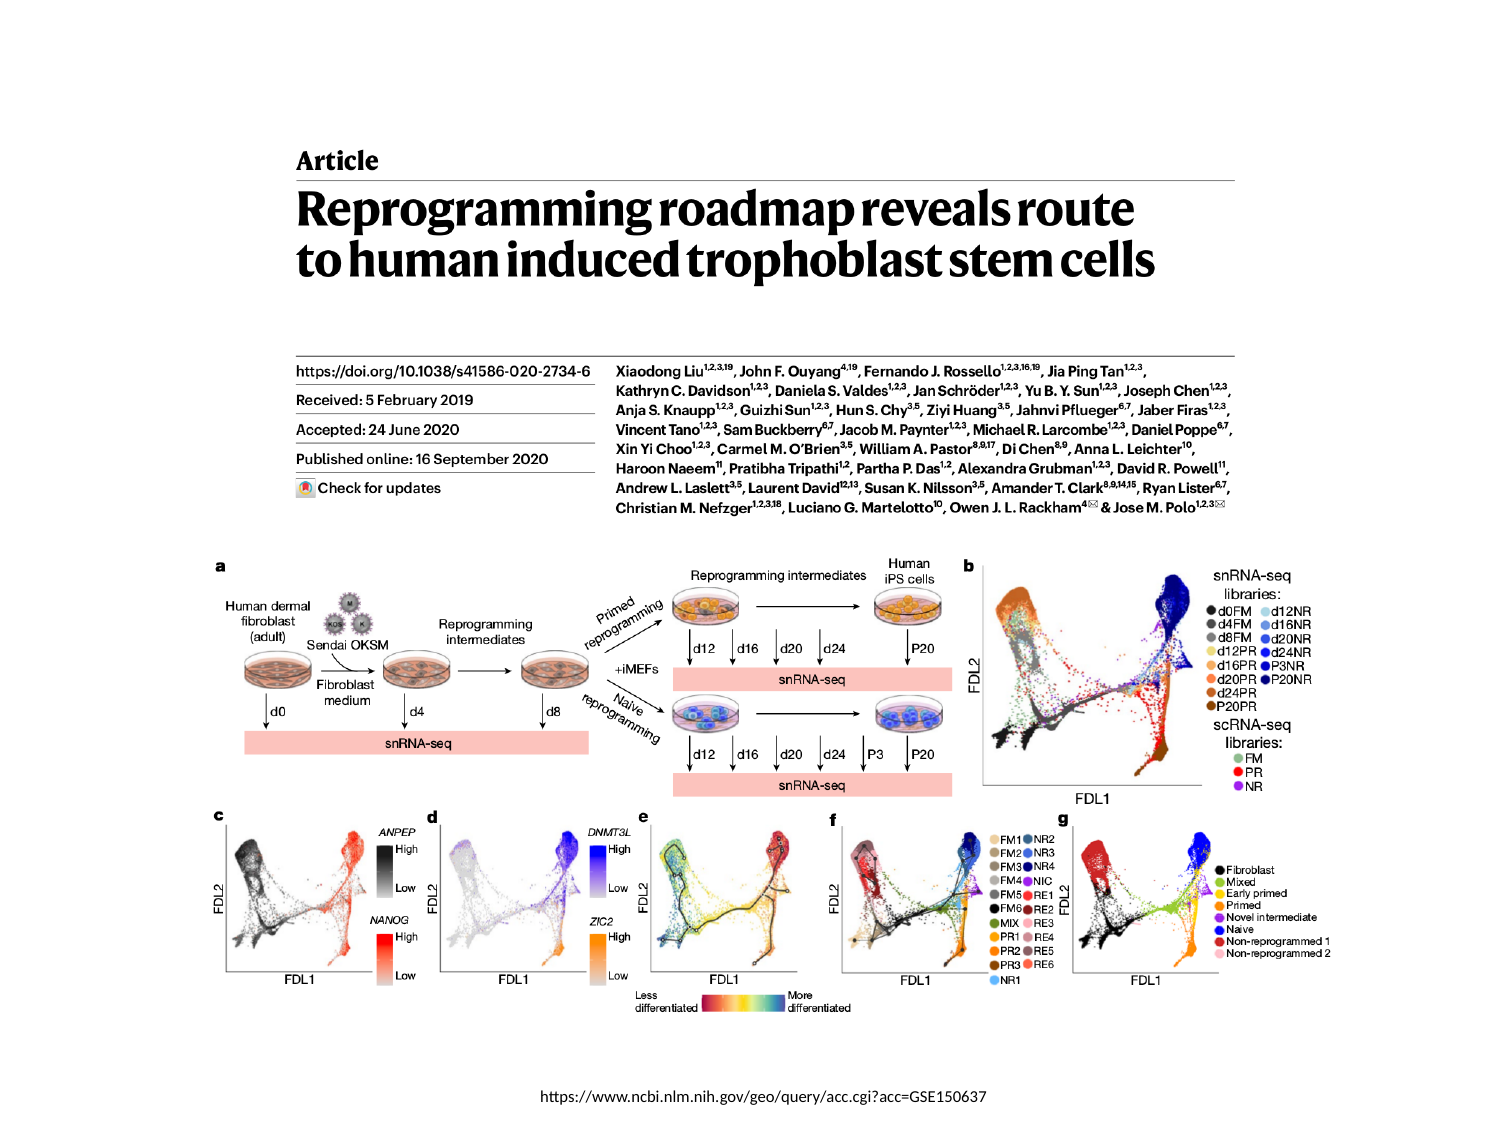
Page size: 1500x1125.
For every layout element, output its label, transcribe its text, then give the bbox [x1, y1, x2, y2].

text_box https://www.ncbi.nlm.nih.gov/geo/query/acc.cgi?acc=GSE150637 [150, 1078, 1378, 1114]
picture [288, 143, 1239, 541]
picture [202, 551, 1340, 1020]
